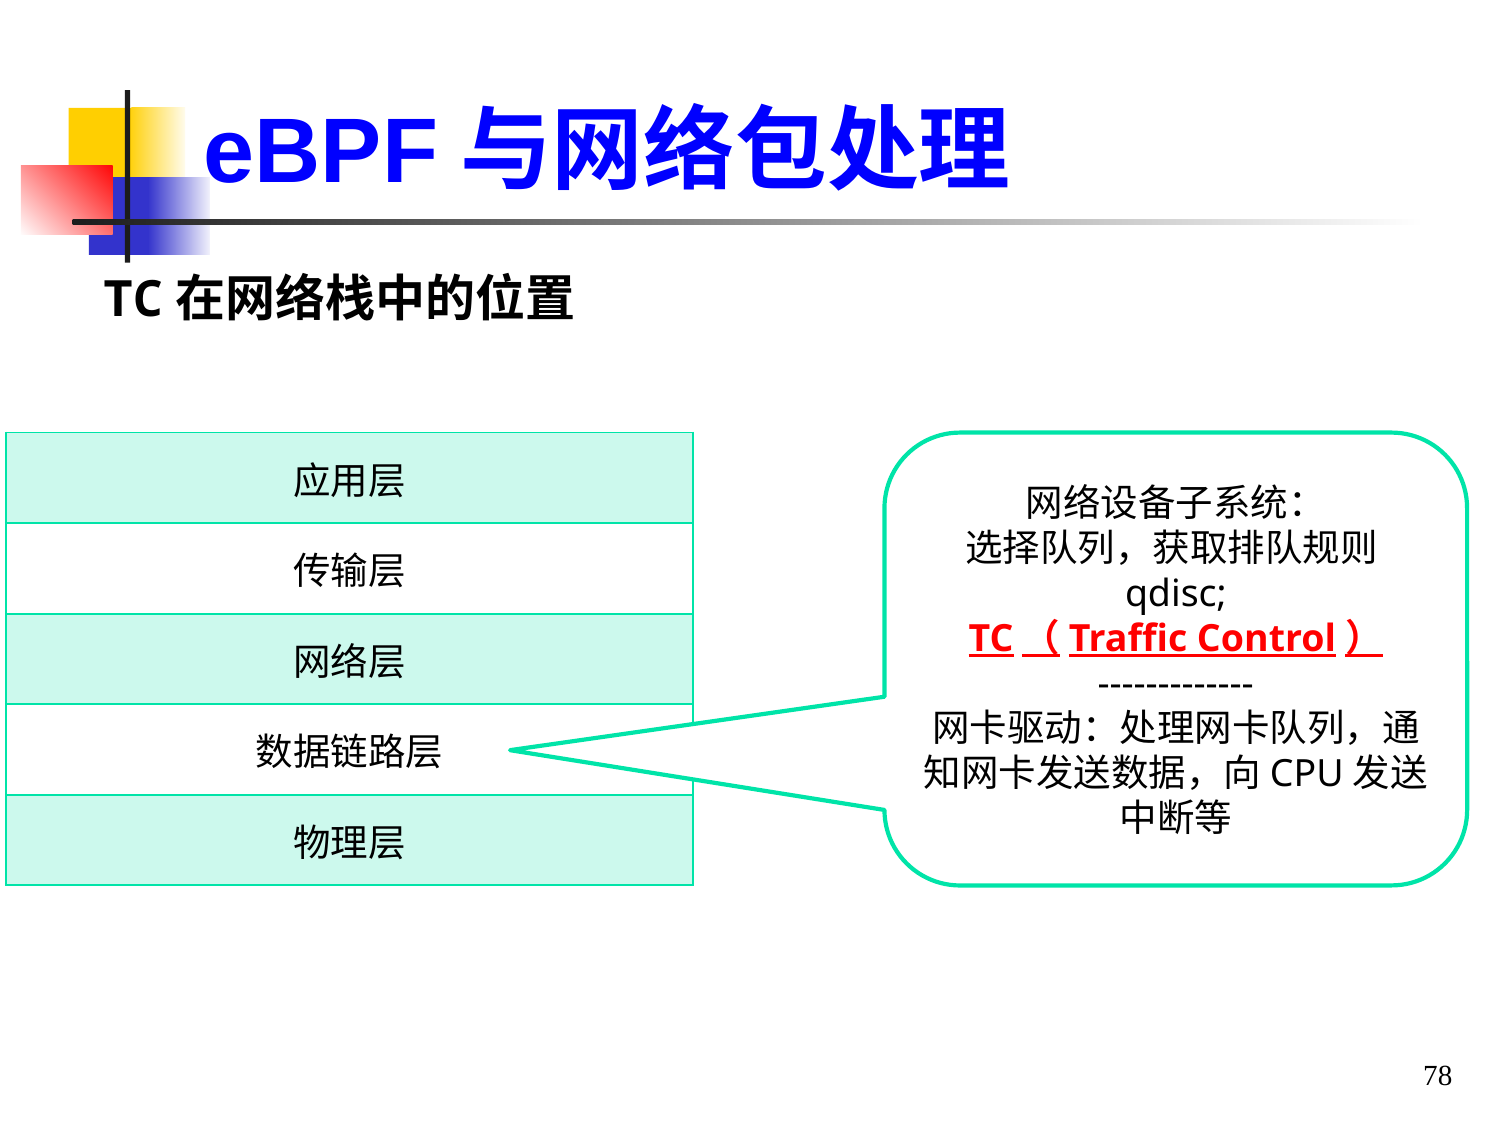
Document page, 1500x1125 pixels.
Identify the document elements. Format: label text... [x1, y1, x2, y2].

slide_number 78 [1155, 1024, 1468, 1100]
table_cell 物理层 [7, 796, 692, 884]
text_box eBPF与网络包处理 [188, 35, 1468, 208]
text_box 网络设备子系统： 选择队列，获取排队规则qdisc; TC（Traffic Control） ------------- 网卡驱动：处理网卡队列，通知网卡发送数据，向CPU发送中断等 [507, 430, 1470, 888]
table_cell 传输层 [7, 524, 692, 613]
table_cell 网络层 [7, 615, 692, 703]
table_cell 数据链路层 [7, 705, 692, 794]
table_header 应用层 [7, 433, 692, 522]
text_box TC在网络栈中的位置 [88, 259, 963, 335]
